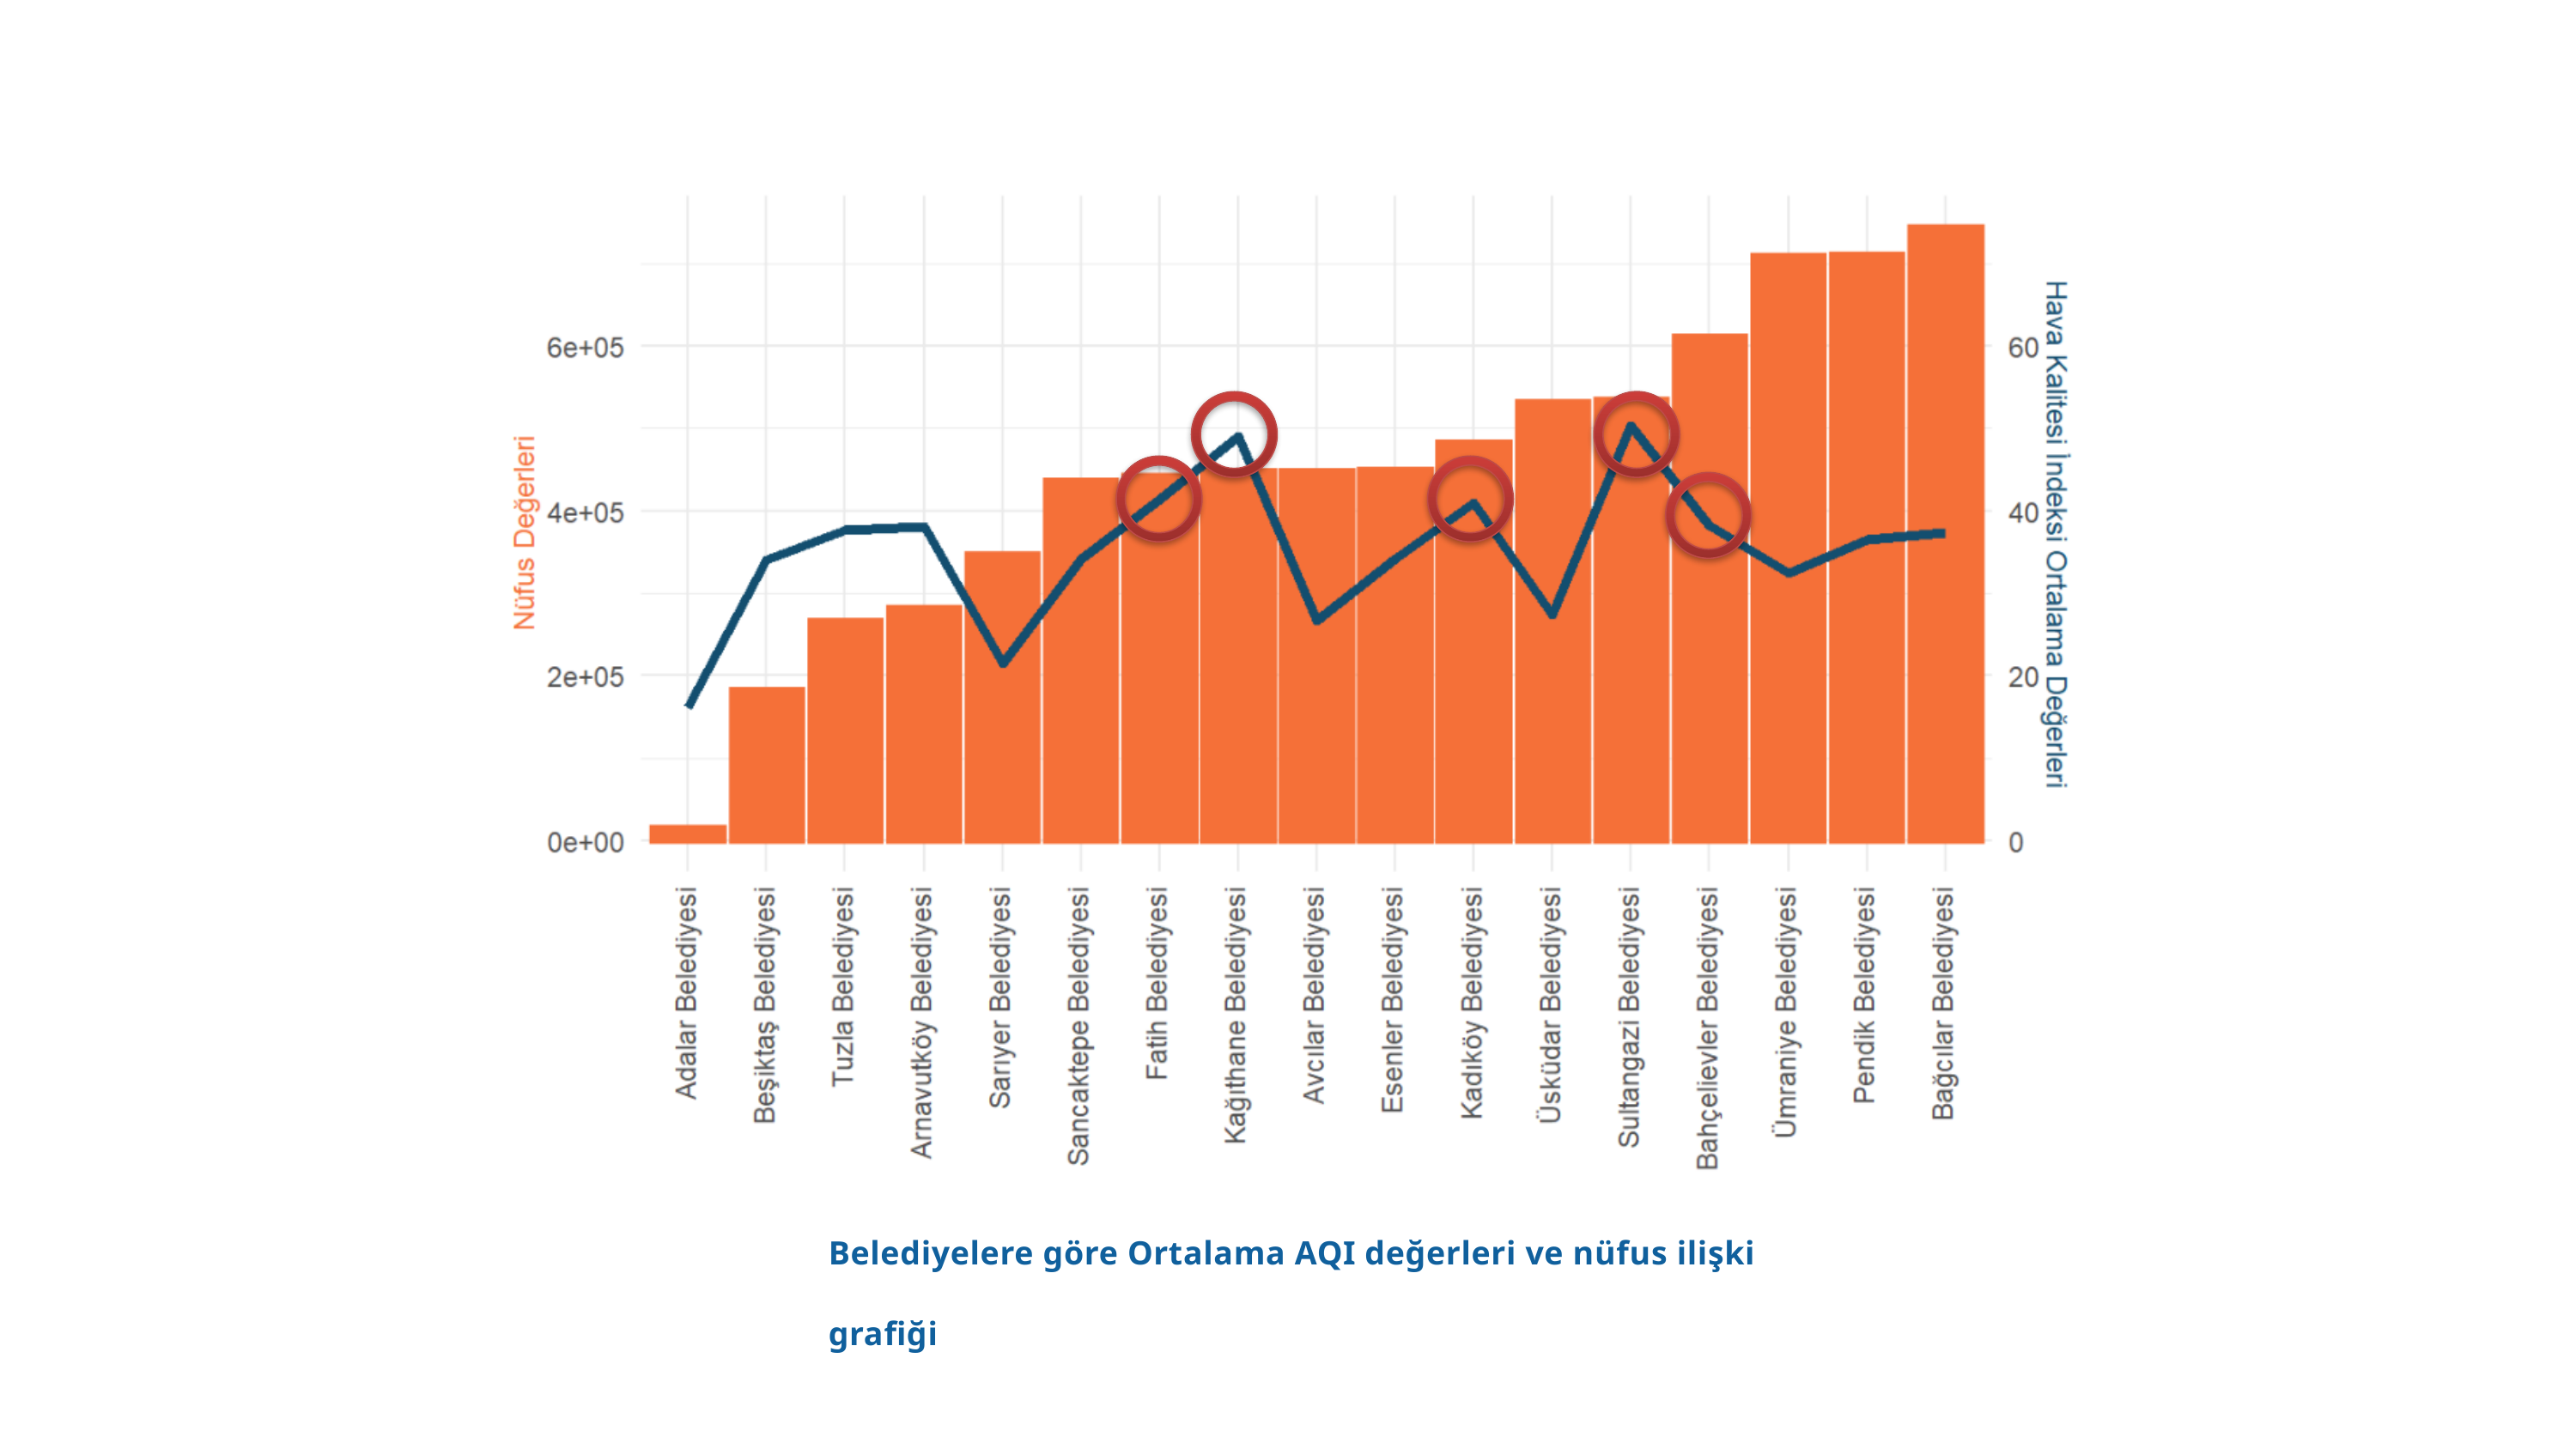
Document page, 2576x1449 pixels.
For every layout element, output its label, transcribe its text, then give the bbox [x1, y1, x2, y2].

picture [493, 101, 2083, 1185]
text_box Belediyelere göre Ortalama AQI değerleri ve nüfus ilişki grafiği [815, 1193, 1846, 1359]
